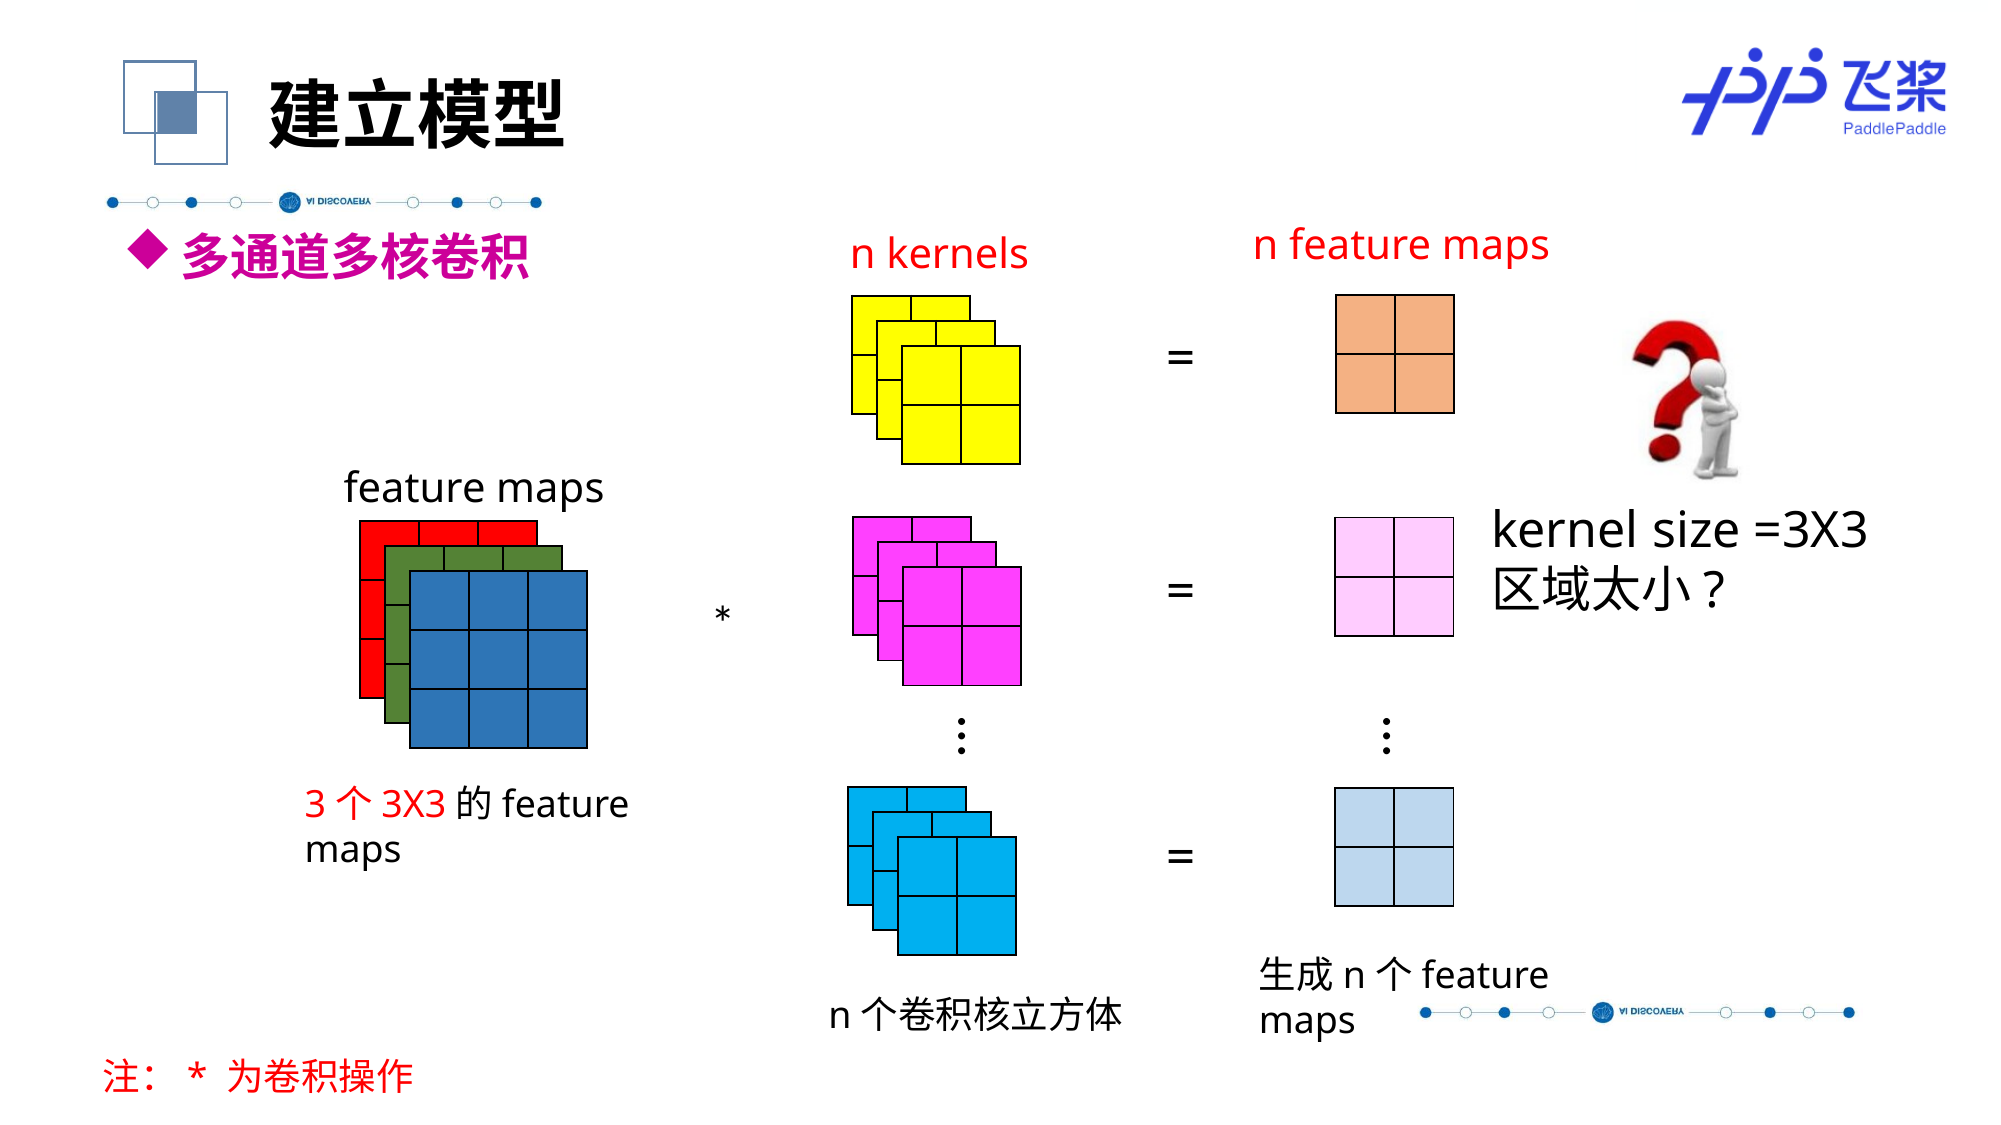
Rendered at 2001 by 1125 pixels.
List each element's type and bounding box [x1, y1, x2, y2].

table_cell [411, 690, 468, 747]
table_header [879, 543, 936, 600]
table_header [504, 547, 561, 570]
table_header [420, 522, 477, 545]
table_cell [386, 665, 409, 722]
table_cell [899, 897, 956, 954]
table_header [913, 518, 970, 541]
text_box [939, 701, 1025, 772]
text_box [253, 60, 1403, 165]
table_cell [1336, 578, 1393, 635]
text_box [1364, 701, 1450, 772]
text_box [88, 1045, 429, 1106]
table_header [411, 572, 468, 629]
table_header [903, 347, 960, 404]
table_header [878, 322, 935, 379]
picture [1635, 0, 1988, 173]
table_header [962, 347, 1019, 404]
text_box [289, 773, 734, 878]
table_cell [853, 356, 876, 413]
table_header [958, 838, 1015, 895]
table_header [1336, 518, 1393, 576]
table_cell [386, 606, 409, 663]
text_box [186, 453, 751, 519]
table_header [904, 568, 961, 625]
table_cell [874, 872, 897, 929]
table_header [937, 322, 994, 345]
text_box [1244, 943, 1661, 1049]
table_header [874, 813, 931, 870]
text_box [1151, 810, 1211, 895]
table_header [361, 522, 418, 579]
table_header [1395, 789, 1453, 846]
text_box [805, 219, 1053, 285]
table_cell [879, 602, 902, 660]
text_box [1476, 489, 1978, 625]
table_cell [361, 581, 384, 638]
table_cell [470, 631, 527, 688]
table_cell [529, 631, 586, 688]
table_cell [1396, 355, 1453, 412]
table_header [1336, 789, 1393, 846]
table_header [938, 543, 995, 566]
text_box [1142, 210, 1639, 276]
text_box [1151, 543, 1211, 629]
table_header [908, 788, 965, 811]
text_box [813, 983, 1169, 1044]
picture [1661, 990, 1863, 1039]
table_header [1395, 518, 1453, 576]
text_box [109, 218, 611, 293]
table_header [933, 813, 990, 836]
table_cell [849, 847, 872, 904]
table_cell [529, 690, 586, 747]
table_header [849, 788, 906, 845]
table_header [854, 518, 911, 575]
table_header [1337, 296, 1394, 353]
table_cell [1395, 578, 1453, 635]
table_header [386, 547, 443, 604]
table_cell [470, 690, 527, 747]
table_header [529, 572, 586, 629]
text_box [695, 583, 751, 659]
table_header [853, 297, 910, 354]
table_cell [1395, 848, 1453, 905]
table_cell [903, 406, 960, 463]
table_cell [411, 631, 468, 688]
table_cell [904, 627, 961, 685]
picture [1613, 311, 1762, 489]
table_cell [361, 640, 384, 697]
table_header [445, 547, 502, 570]
table_cell [1337, 355, 1394, 412]
table_cell [962, 406, 1019, 463]
table_cell [1336, 848, 1393, 905]
table_cell [958, 897, 1015, 954]
table_header [912, 297, 969, 320]
table_header [479, 522, 536, 545]
table_header [899, 838, 956, 895]
table_cell [963, 627, 1020, 685]
picture [95, 180, 550, 229]
table_cell [854, 577, 877, 634]
table_header [470, 572, 527, 629]
table_header [1396, 296, 1453, 353]
text_box [1152, 310, 1211, 396]
table_cell [878, 381, 901, 438]
table_header [963, 568, 1020, 625]
